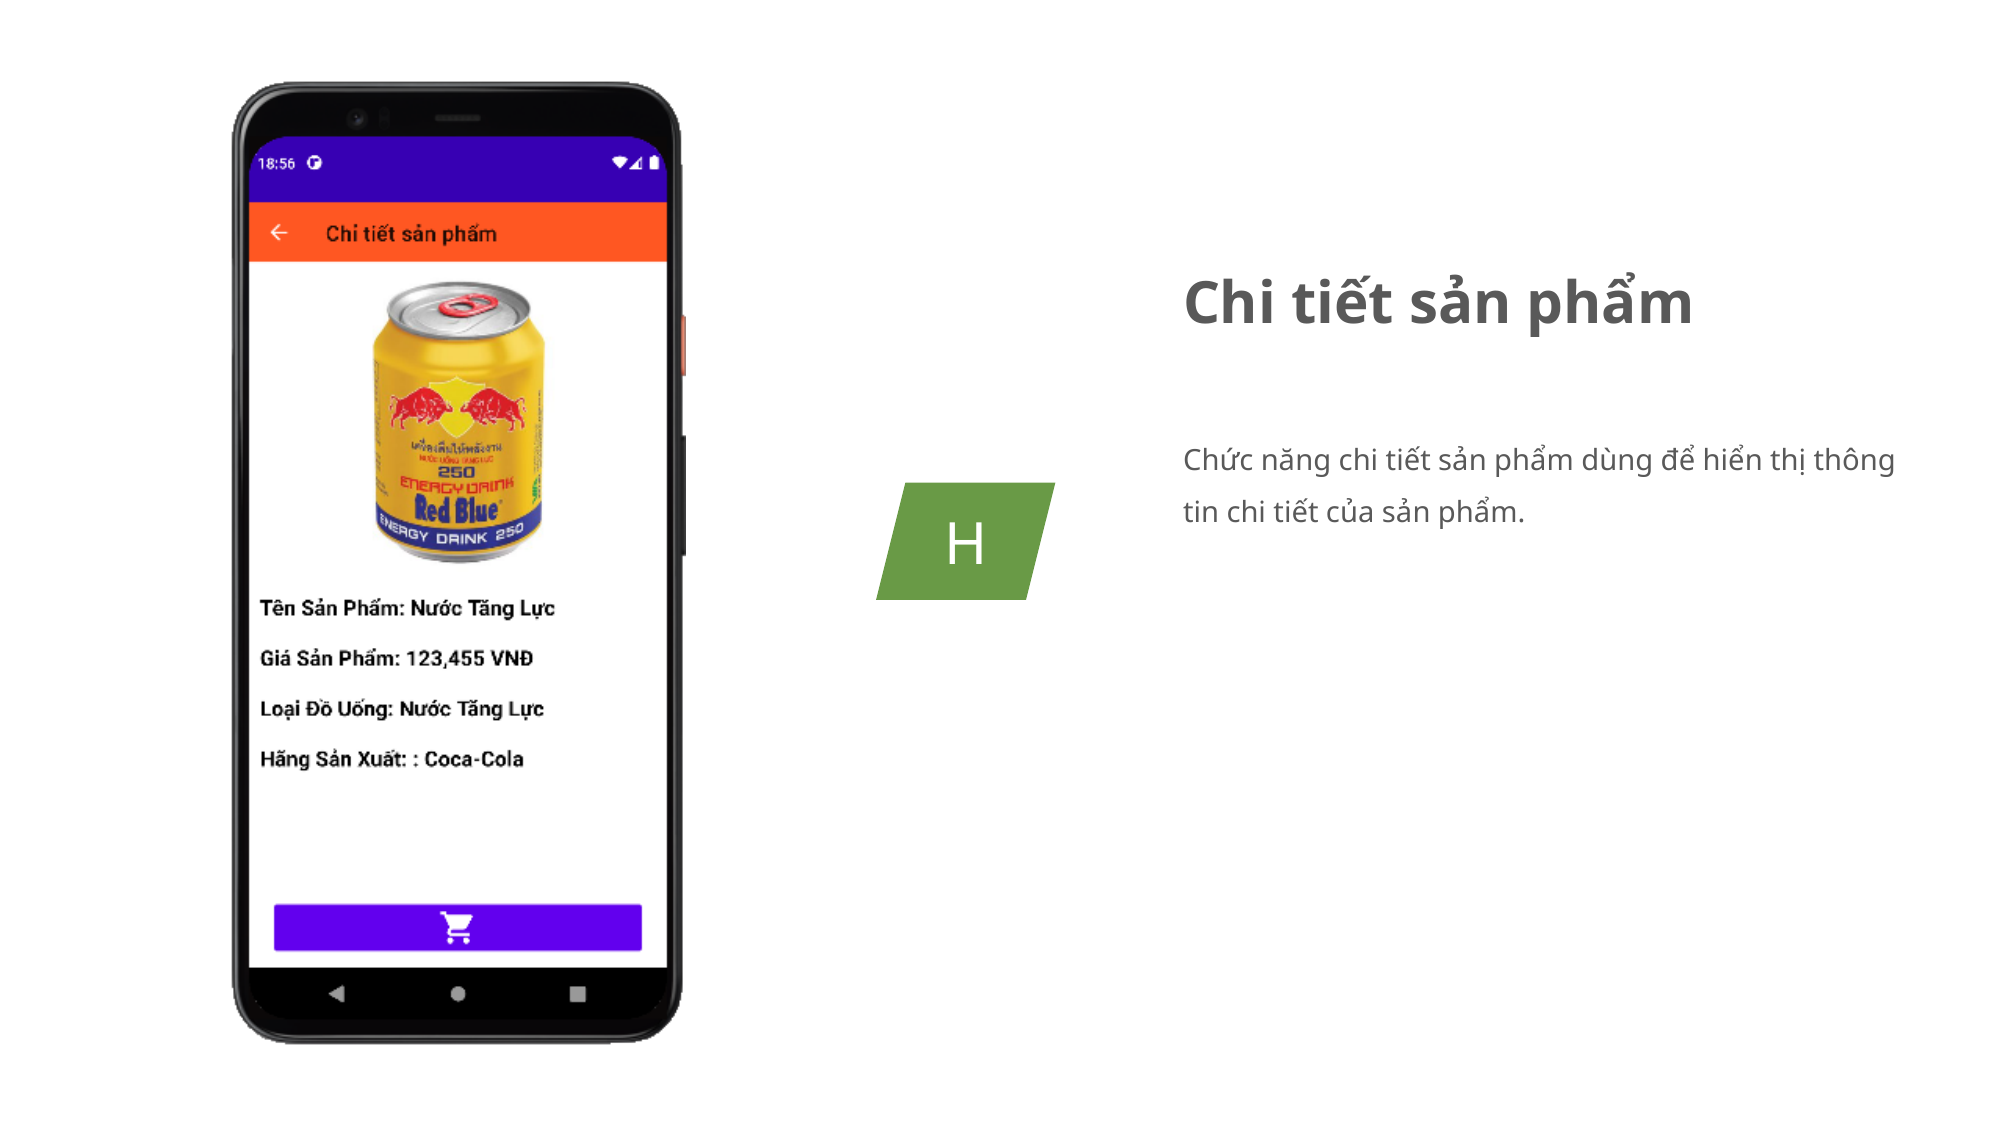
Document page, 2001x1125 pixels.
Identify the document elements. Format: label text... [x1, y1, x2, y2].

text_box H [907, 498, 1024, 584]
text_box Chức năng chi tiết sản phẩm dùng để hiển thị thông tin chi tiết của sản phẩm. [1168, 415, 1938, 536]
picture [229, 71, 686, 1054]
text_box Chi tiết sản phẩm [1168, 236, 1744, 343]
text_box [874, 481, 1057, 601]
